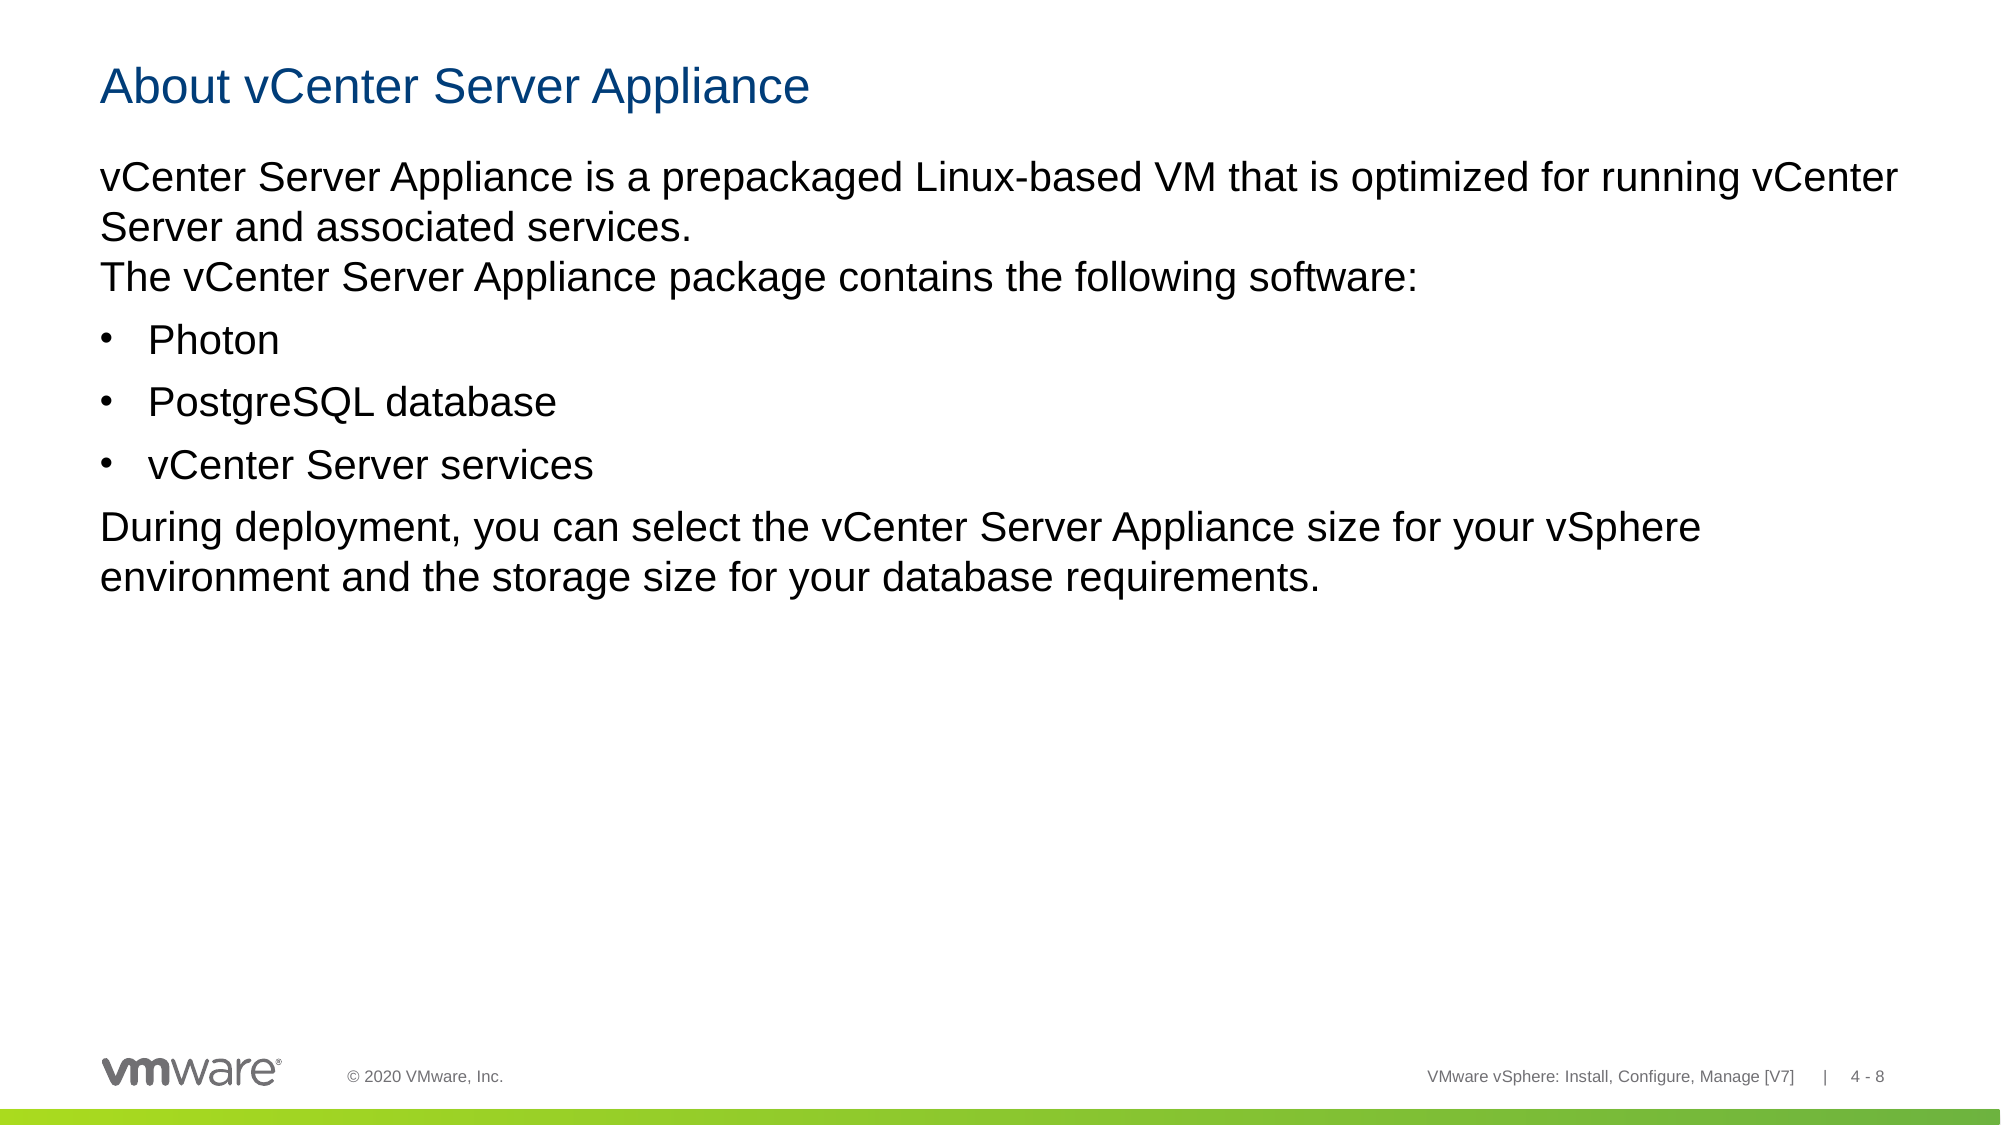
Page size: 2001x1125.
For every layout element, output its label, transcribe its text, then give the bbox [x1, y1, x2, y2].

list vCenter Server Appliance is a prepackaged Linux-based VM that is optimized for running vCenter Server and associated services. The vCenter Server Appliance package contains the following software: Photon PostgreSQL database vCenter Server services During deployment, you can select the vCenter Server Appliance size for your vSphere environment and the storage size for your database requirements. [99, 149, 1900, 1047]
footer VMware vSphere: Install, Configure, Manage [V7] | 4 - 8 [545, 1060, 1900, 1110]
title About vCenter Server Appliance [99, 54, 1900, 113]
